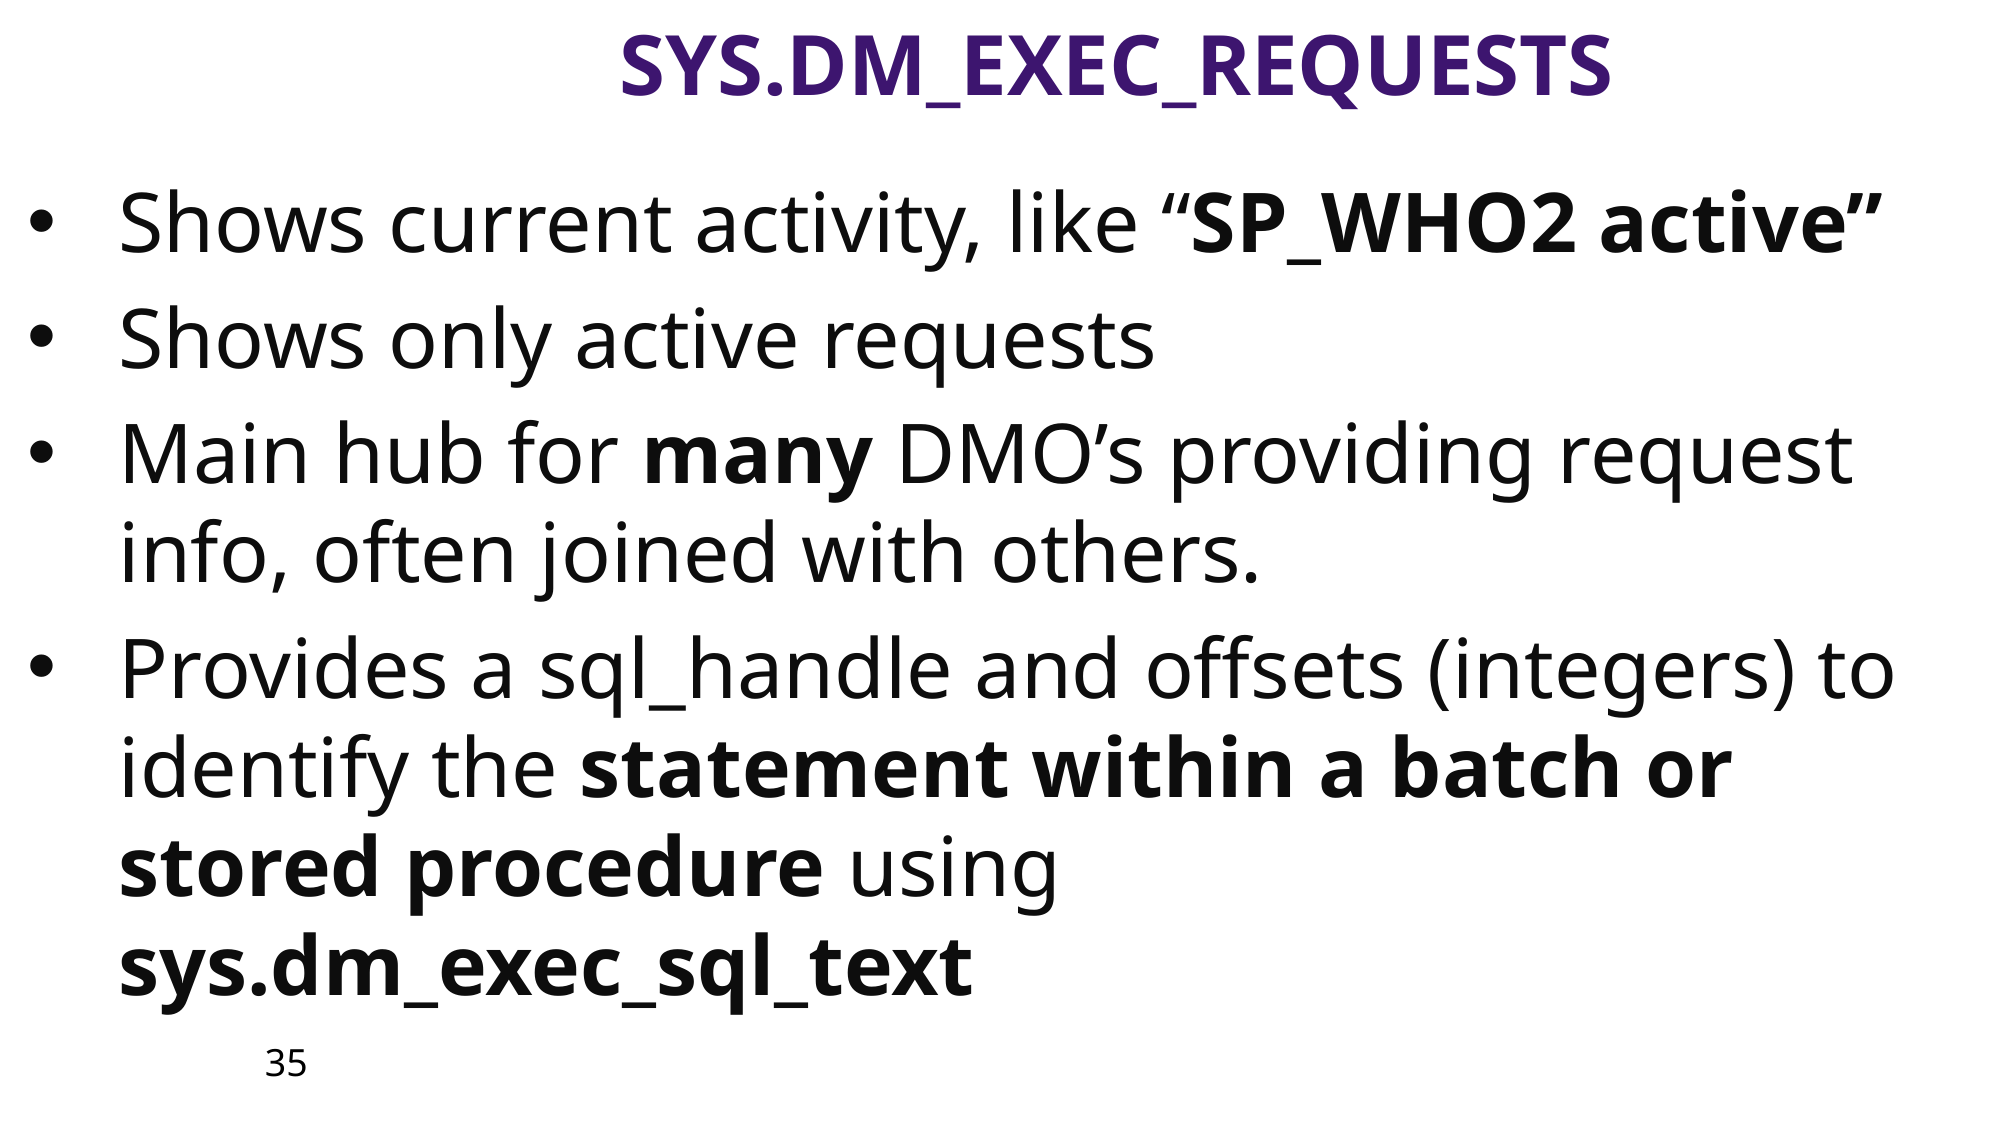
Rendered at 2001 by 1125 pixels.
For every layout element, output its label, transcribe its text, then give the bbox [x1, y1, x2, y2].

slide_number 35 [249, 1031, 337, 1092]
list Shows current activity, like “SP_WHO2 active” Shows only active requests Main hub for many DMO’s providing request info, often joined with others. Provides a sql_handle and offsets (integers) to identify the statement within a batch or stored procedure using sys.dm_exec_sql_text [12, 162, 1938, 1032]
title sys.dm_exec_requests [316, 0, 1917, 125]
